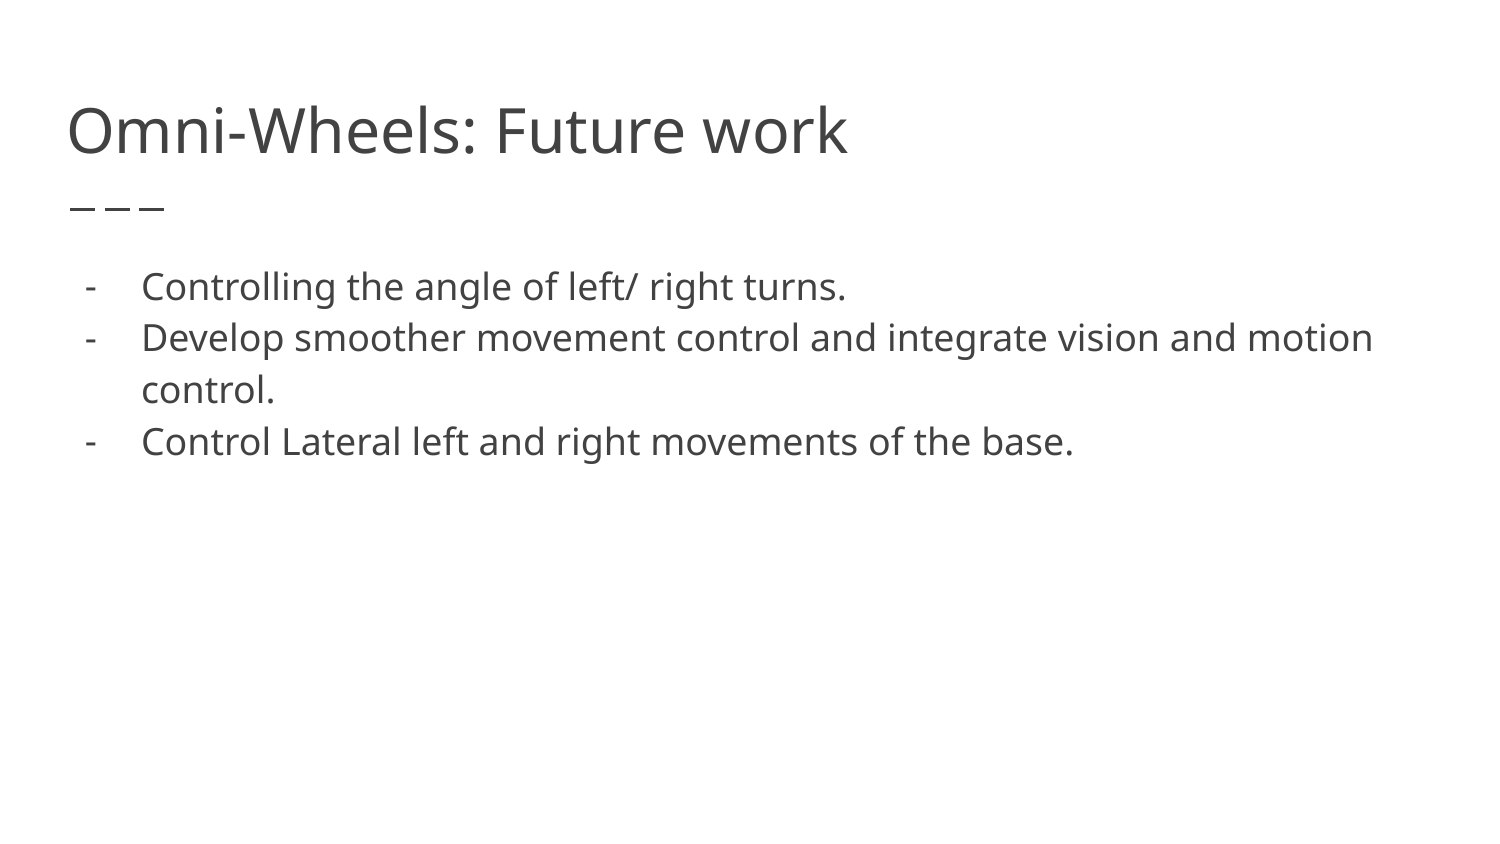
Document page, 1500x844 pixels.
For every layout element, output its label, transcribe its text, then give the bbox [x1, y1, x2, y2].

title Omni-Wheels: Future work [51, 61, 1449, 182]
list Controlling the angle of left/ right turns. Develop smoother movement control and integrate vision and motion control. Control Lateral left and right movements of the base. [51, 240, 1449, 744]
